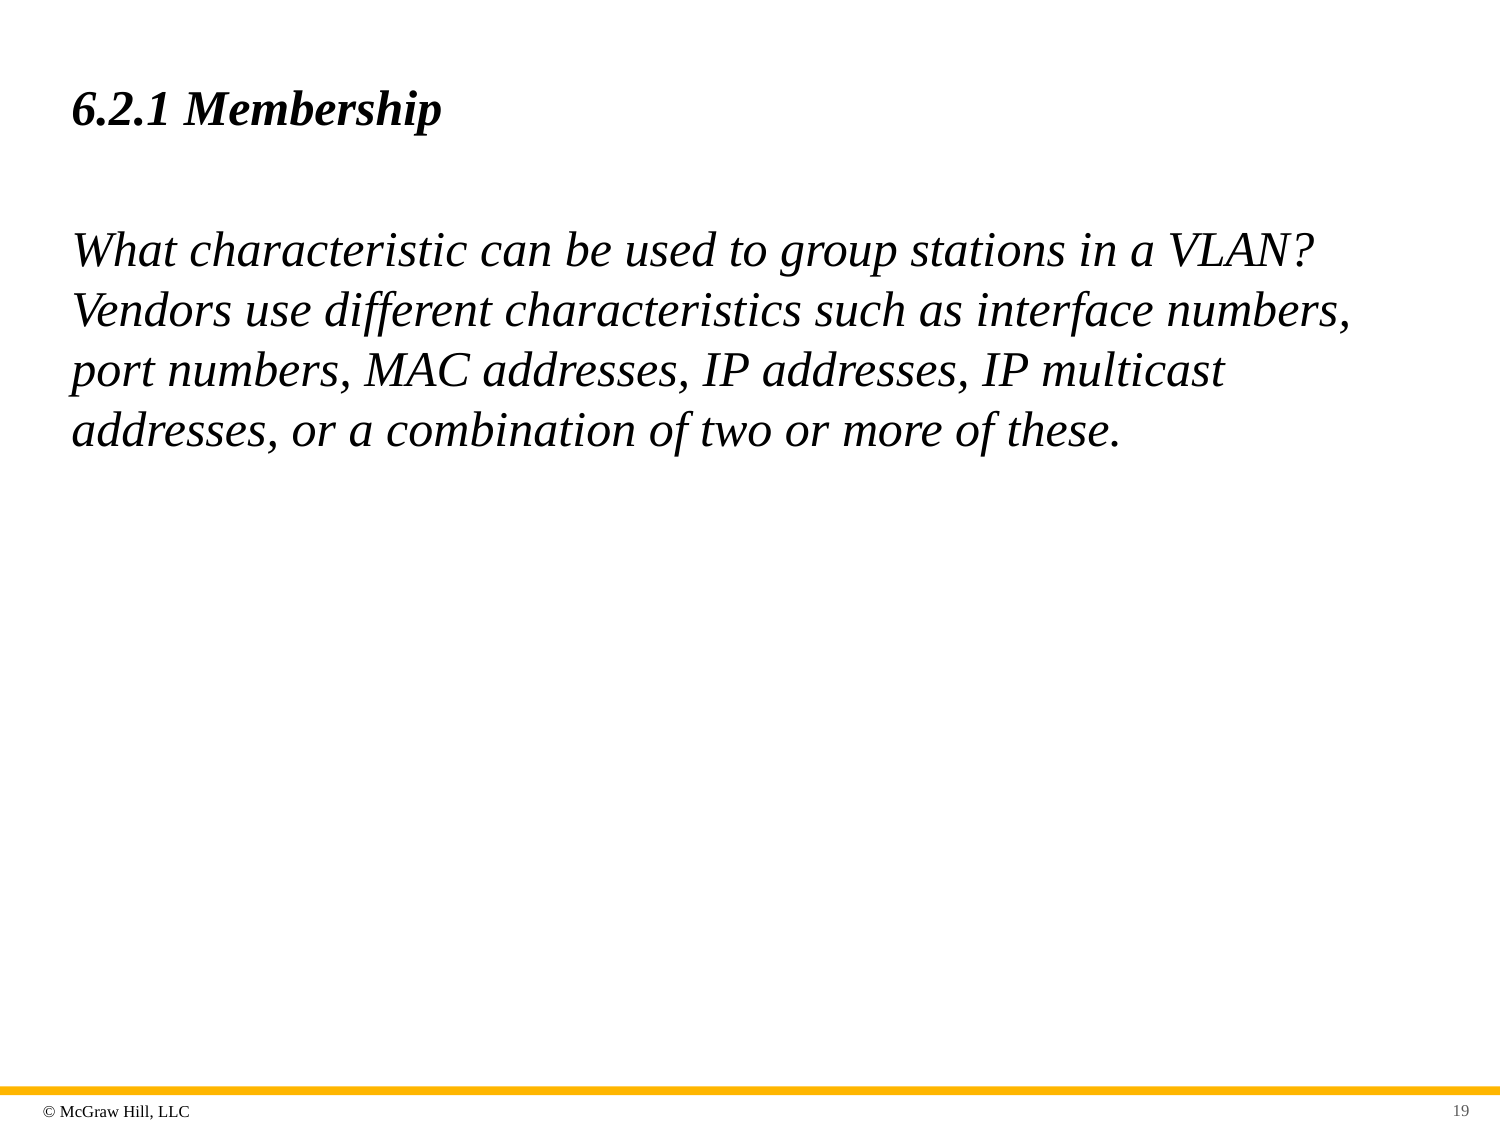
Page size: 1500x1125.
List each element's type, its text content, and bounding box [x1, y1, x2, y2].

title 6.2.1 Membership [56, 50, 1444, 162]
slide_number 19 [1418, 1096, 1477, 1123]
list What characteristic can be used to group stations in a VLAN? Vendors use different characteristics such as interface numbers, port numbers, MAC addresses, IP addresses, IP multicast addresses, or a combination of two or more of these. [56, 209, 1444, 1056]
